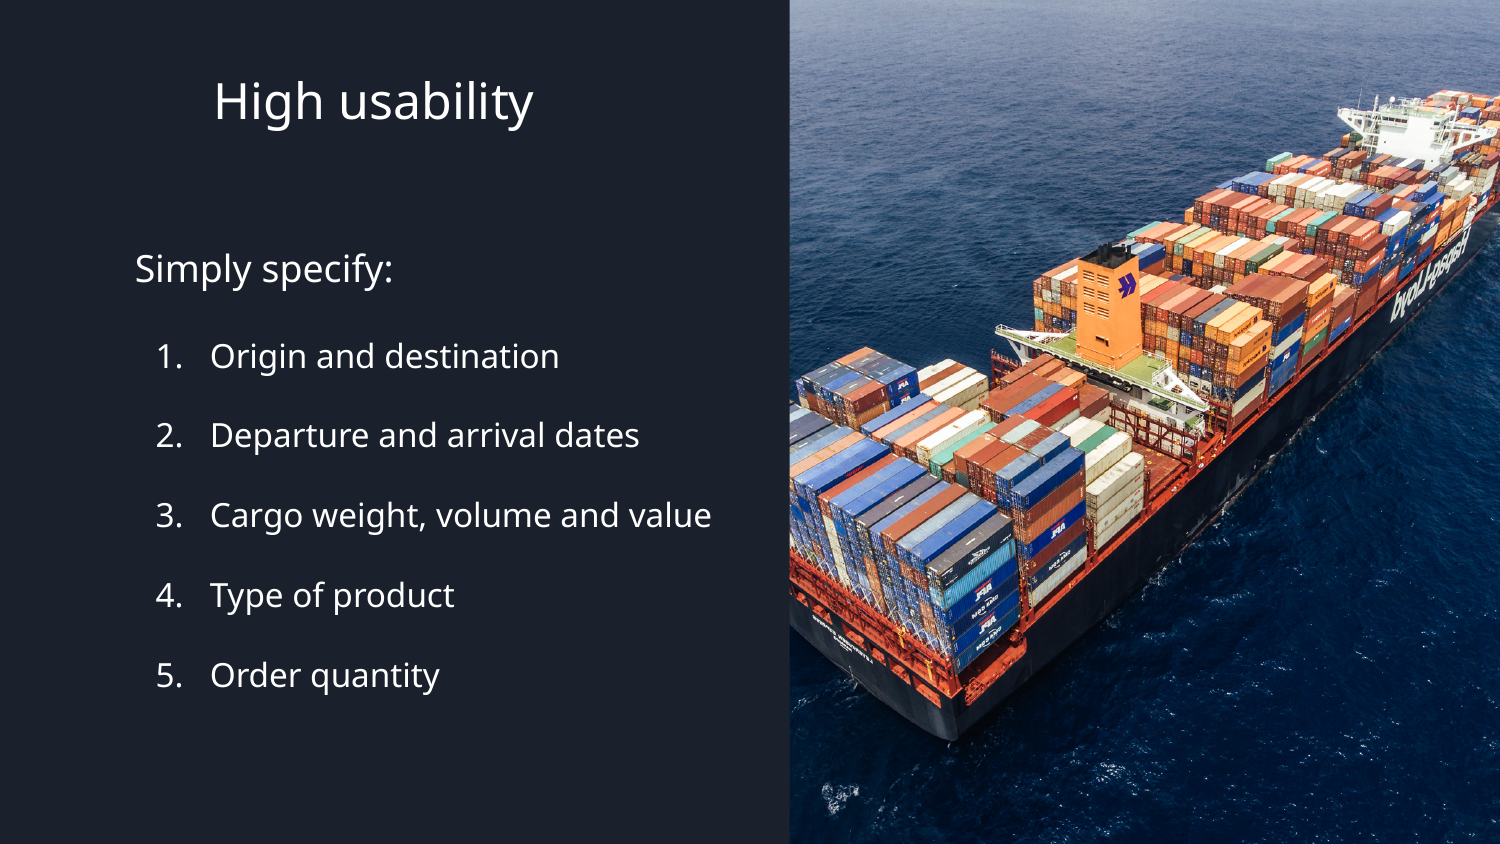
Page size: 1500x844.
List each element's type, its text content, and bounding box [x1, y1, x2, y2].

picture [789, 0, 1500, 844]
text_box Simply specify: Origin and destination Departure and arrival dates Cargo weight, volume and value Type of product Order quantity [119, 229, 768, 718]
title High usability [18, 54, 730, 185]
